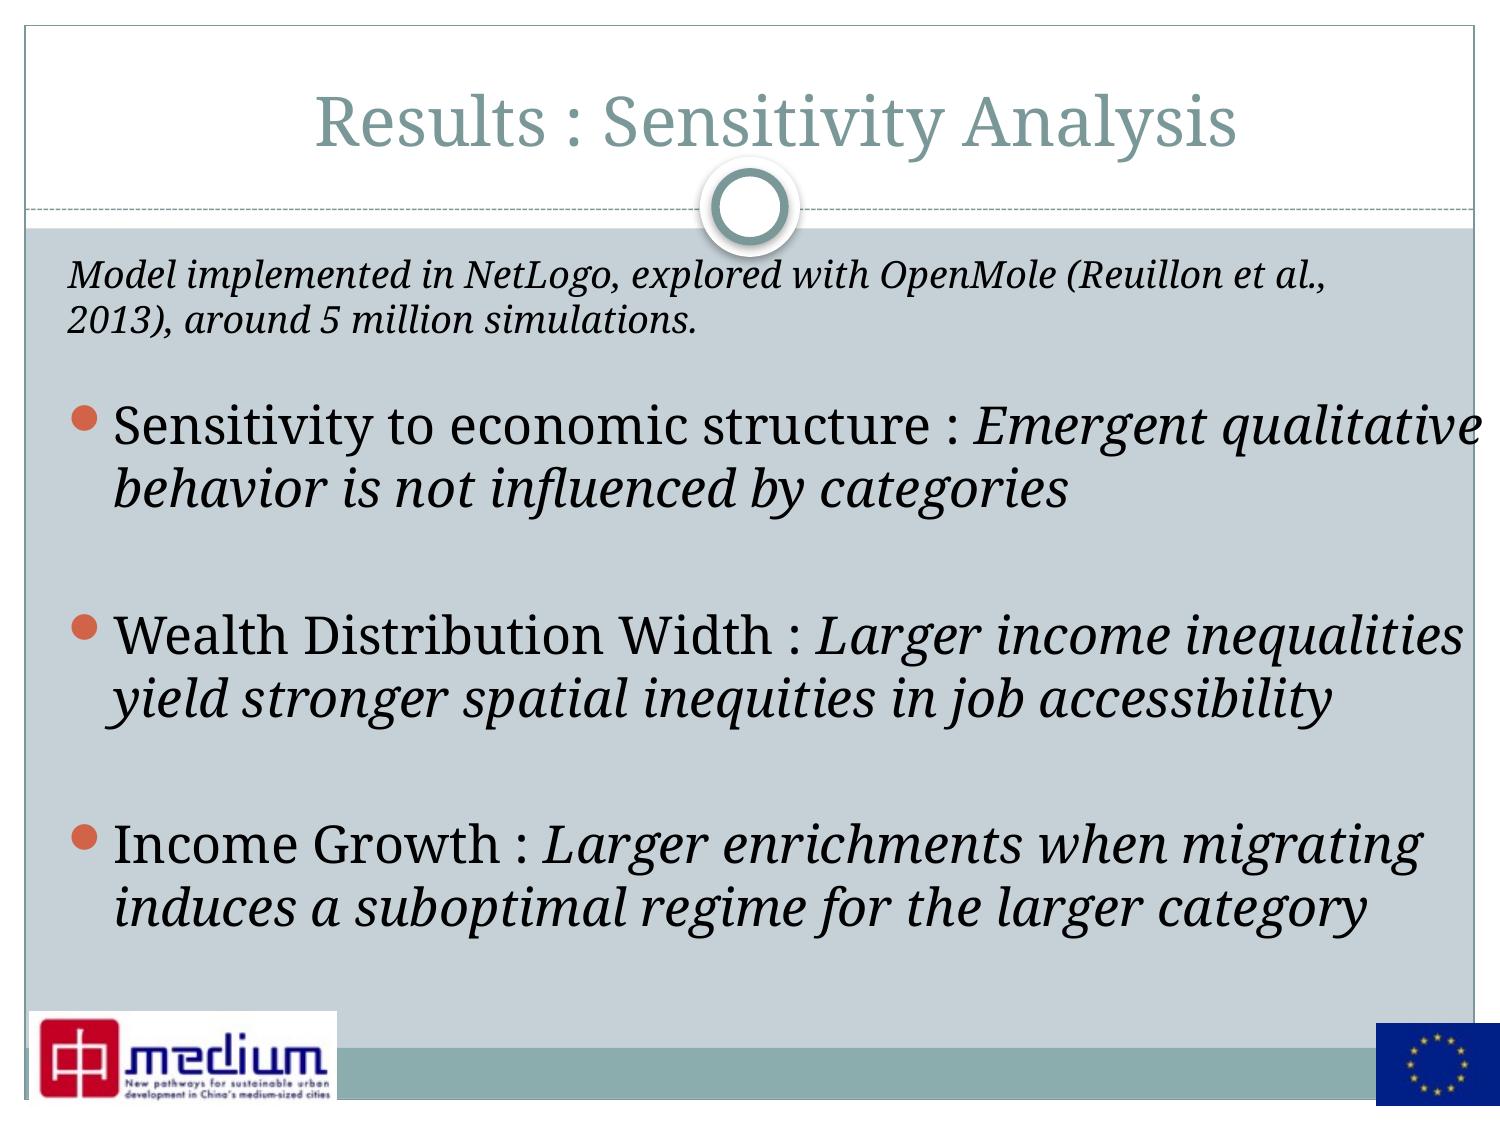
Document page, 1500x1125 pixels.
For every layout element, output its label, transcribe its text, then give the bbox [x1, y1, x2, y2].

picture [29, 1011, 337, 1106]
list Sensitivity to economic structure : Emergent qualitative behavior is not influenced by categories Wealth Distribution Width : Larger income inequalities yield stronger spatial inequities in job accessibility Income Growth : Larger enrichments when migrating induces a suboptimal regime for the larger category [53, 385, 1500, 988]
text_box Results : Sensitivity Analysis [76, 42, 1477, 168]
text_box Model implemented in NetLogo, explored with OpenMole (Reuillon et al., 2013), around 5 million simulations. [53, 243, 1436, 385]
picture [1376, 1023, 1500, 1106]
